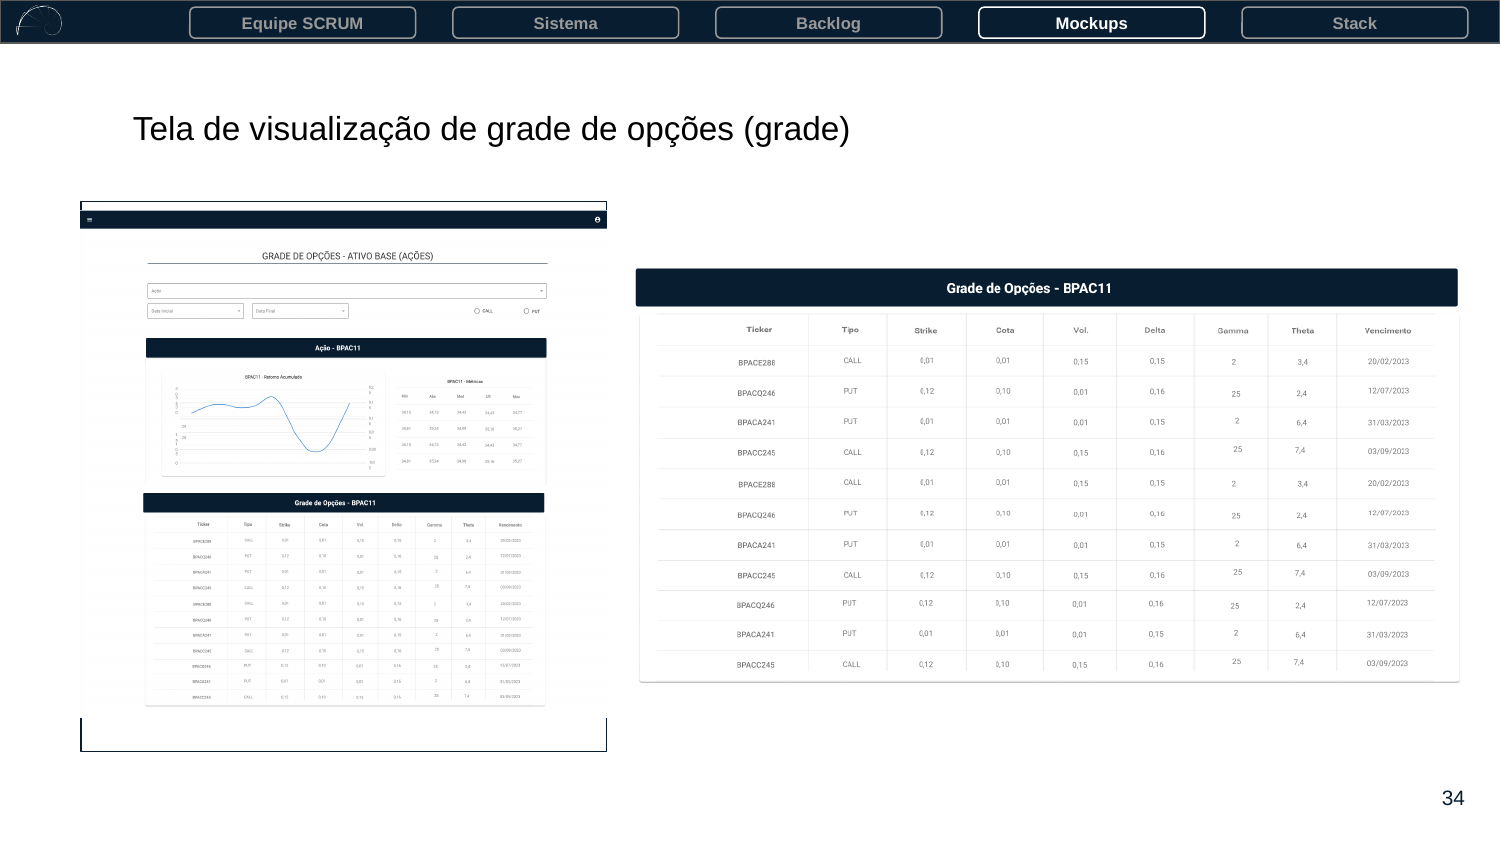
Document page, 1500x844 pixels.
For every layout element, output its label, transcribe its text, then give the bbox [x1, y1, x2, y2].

picture [16, 5, 63, 38]
picture [80, 210, 607, 718]
slide_number ‹#› [1389, 764, 1480, 830]
text_box Tela de visualização de grade de opções (grade) [117, 91, 1102, 162]
text_box Equipe SCRUM [189, 7, 416, 39]
text_box Sistema [452, 7, 679, 39]
text_box Mockups [978, 7, 1205, 39]
picture [627, 258, 1478, 695]
text_box Stack [1241, 7, 1468, 39]
text_box [80, 201, 607, 210]
text_box Backlog [715, 7, 942, 39]
text_box [80, 725, 607, 752]
